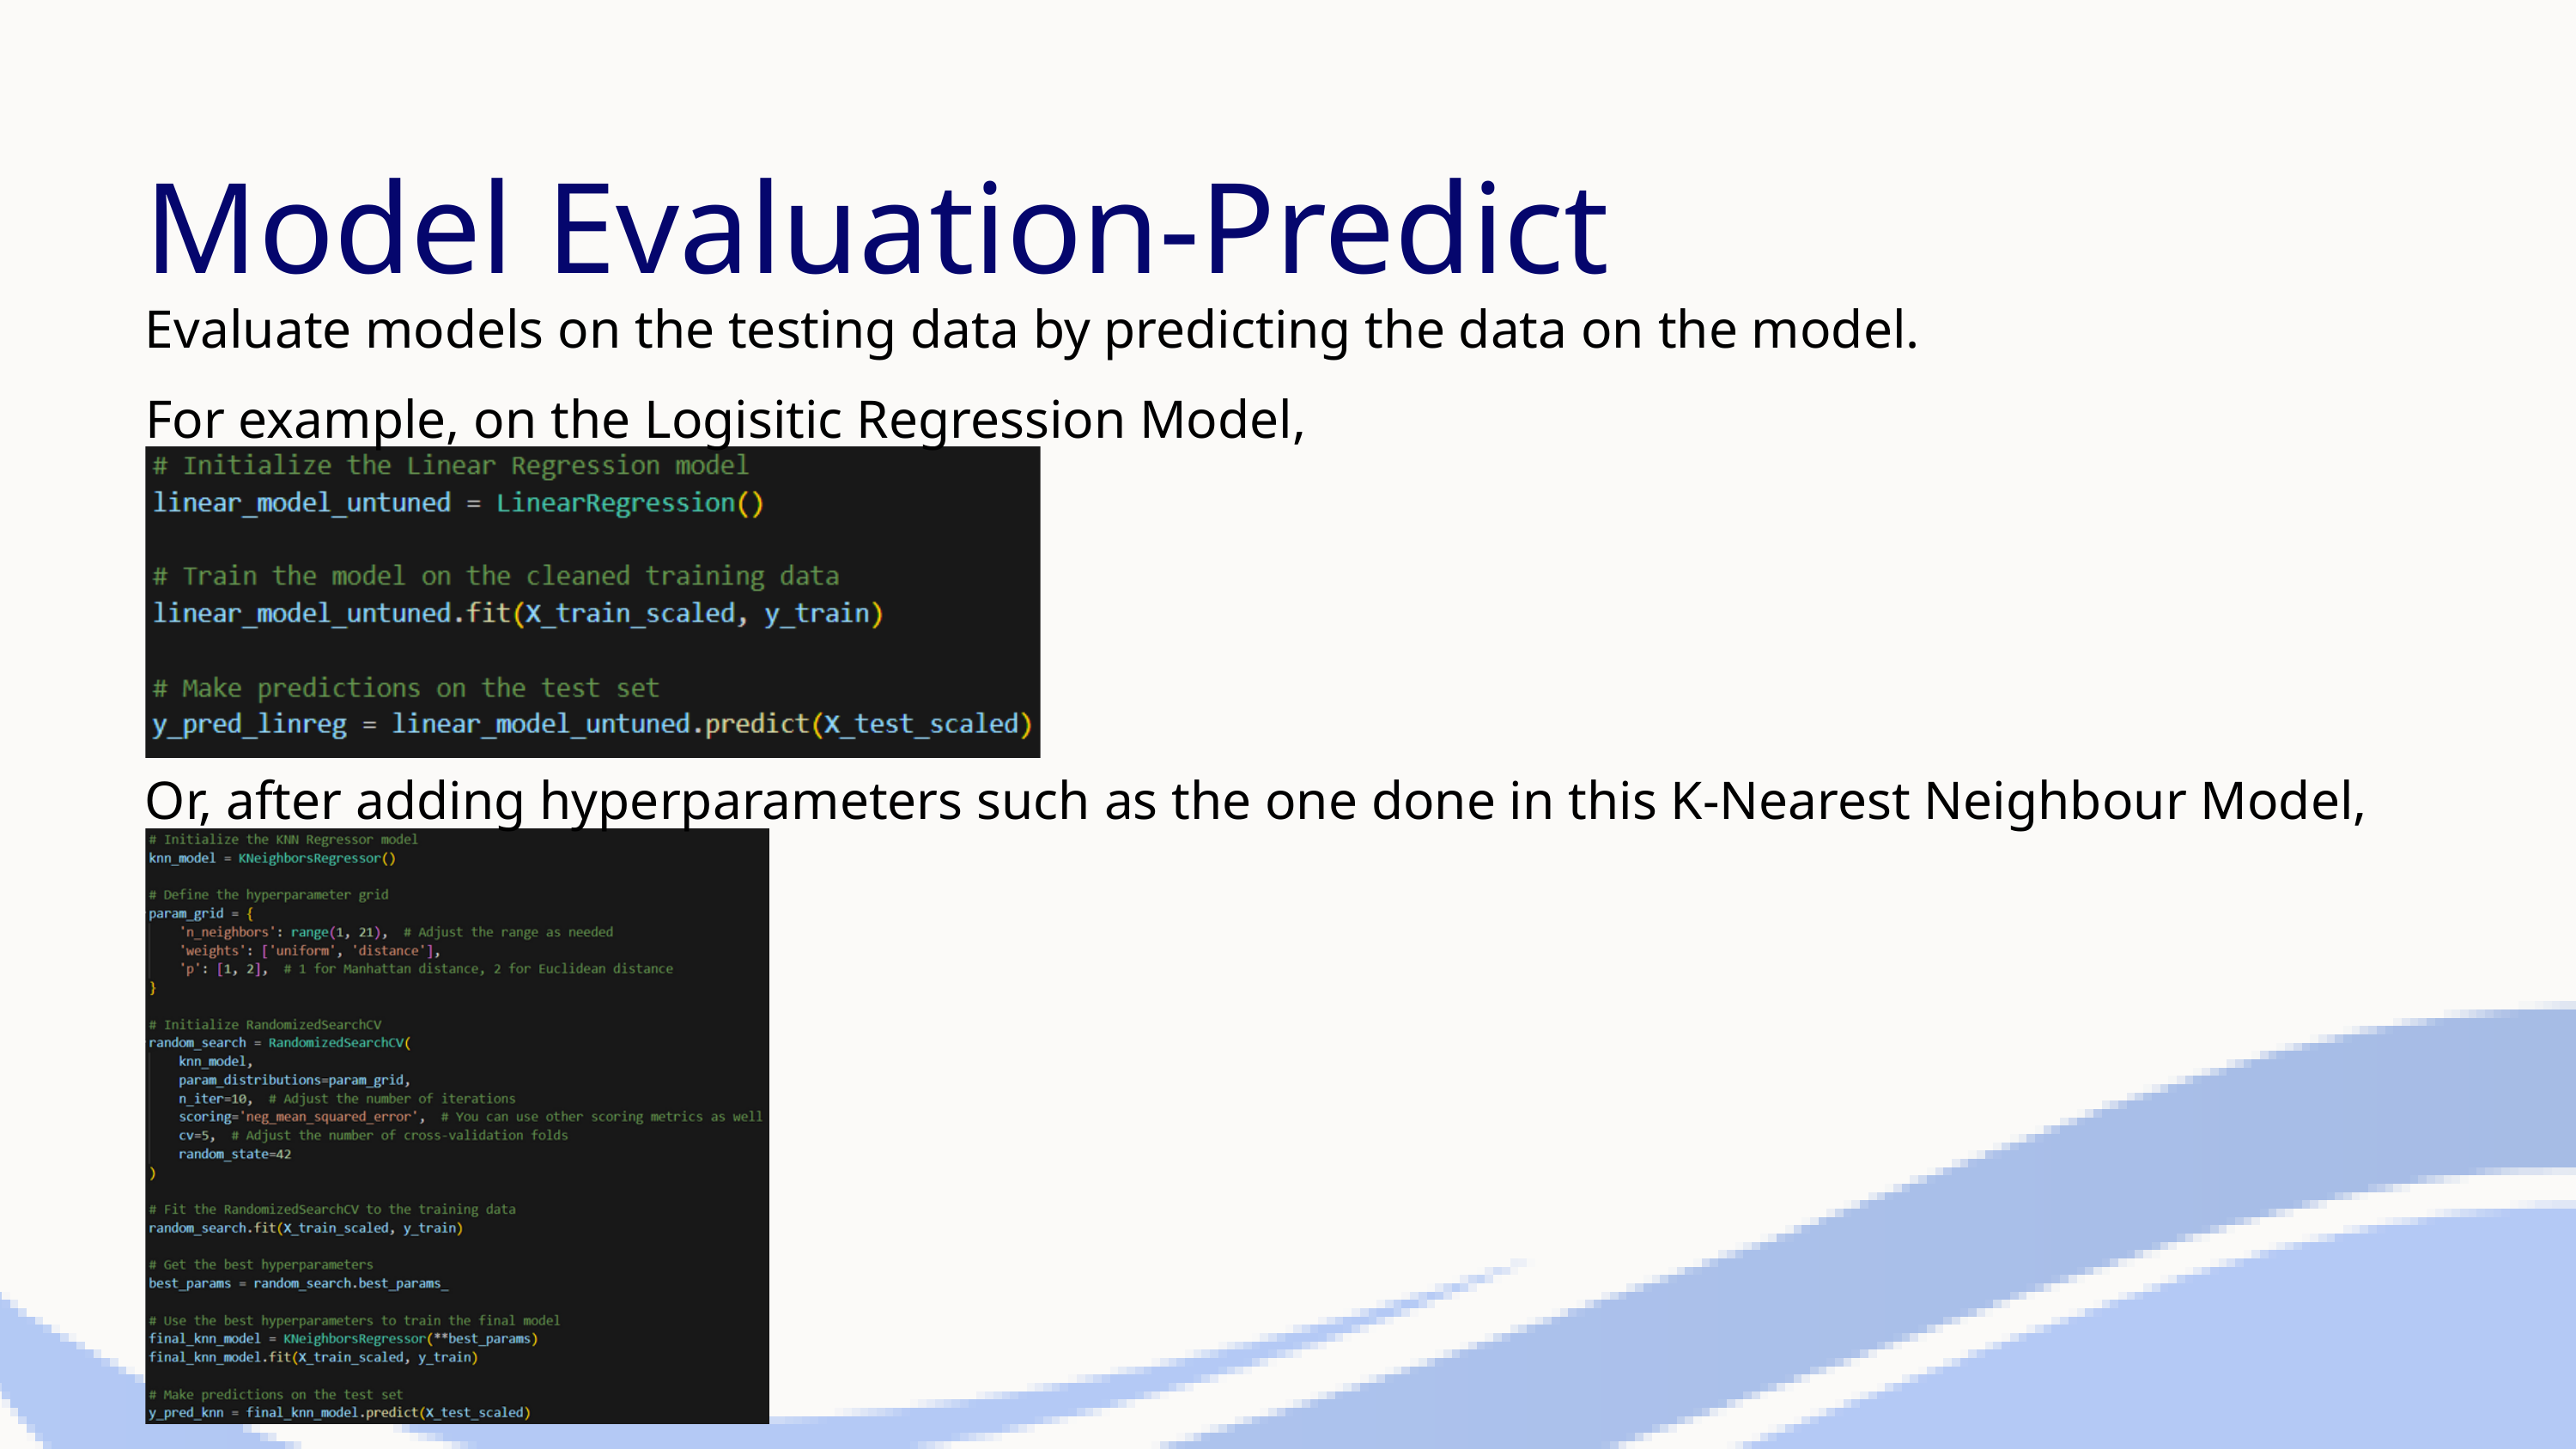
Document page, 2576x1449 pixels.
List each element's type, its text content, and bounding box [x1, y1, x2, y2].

text_box Evaluate models on the testing data by predicting the data on the model. [144, 286, 2432, 359]
text_box Or, after adding hyperparameters such as the one done in this K-Nearest Neighbour Model, [144, 757, 2432, 830]
text_box Model Evaluation-Predict [144, 123, 2479, 299]
text_box [145, 449, 1041, 757]
text_box [0, 993, 2576, 1449]
text_box For example, on the Logisitic Regression Model, [145, 375, 1567, 449]
text_box [145, 830, 770, 1424]
